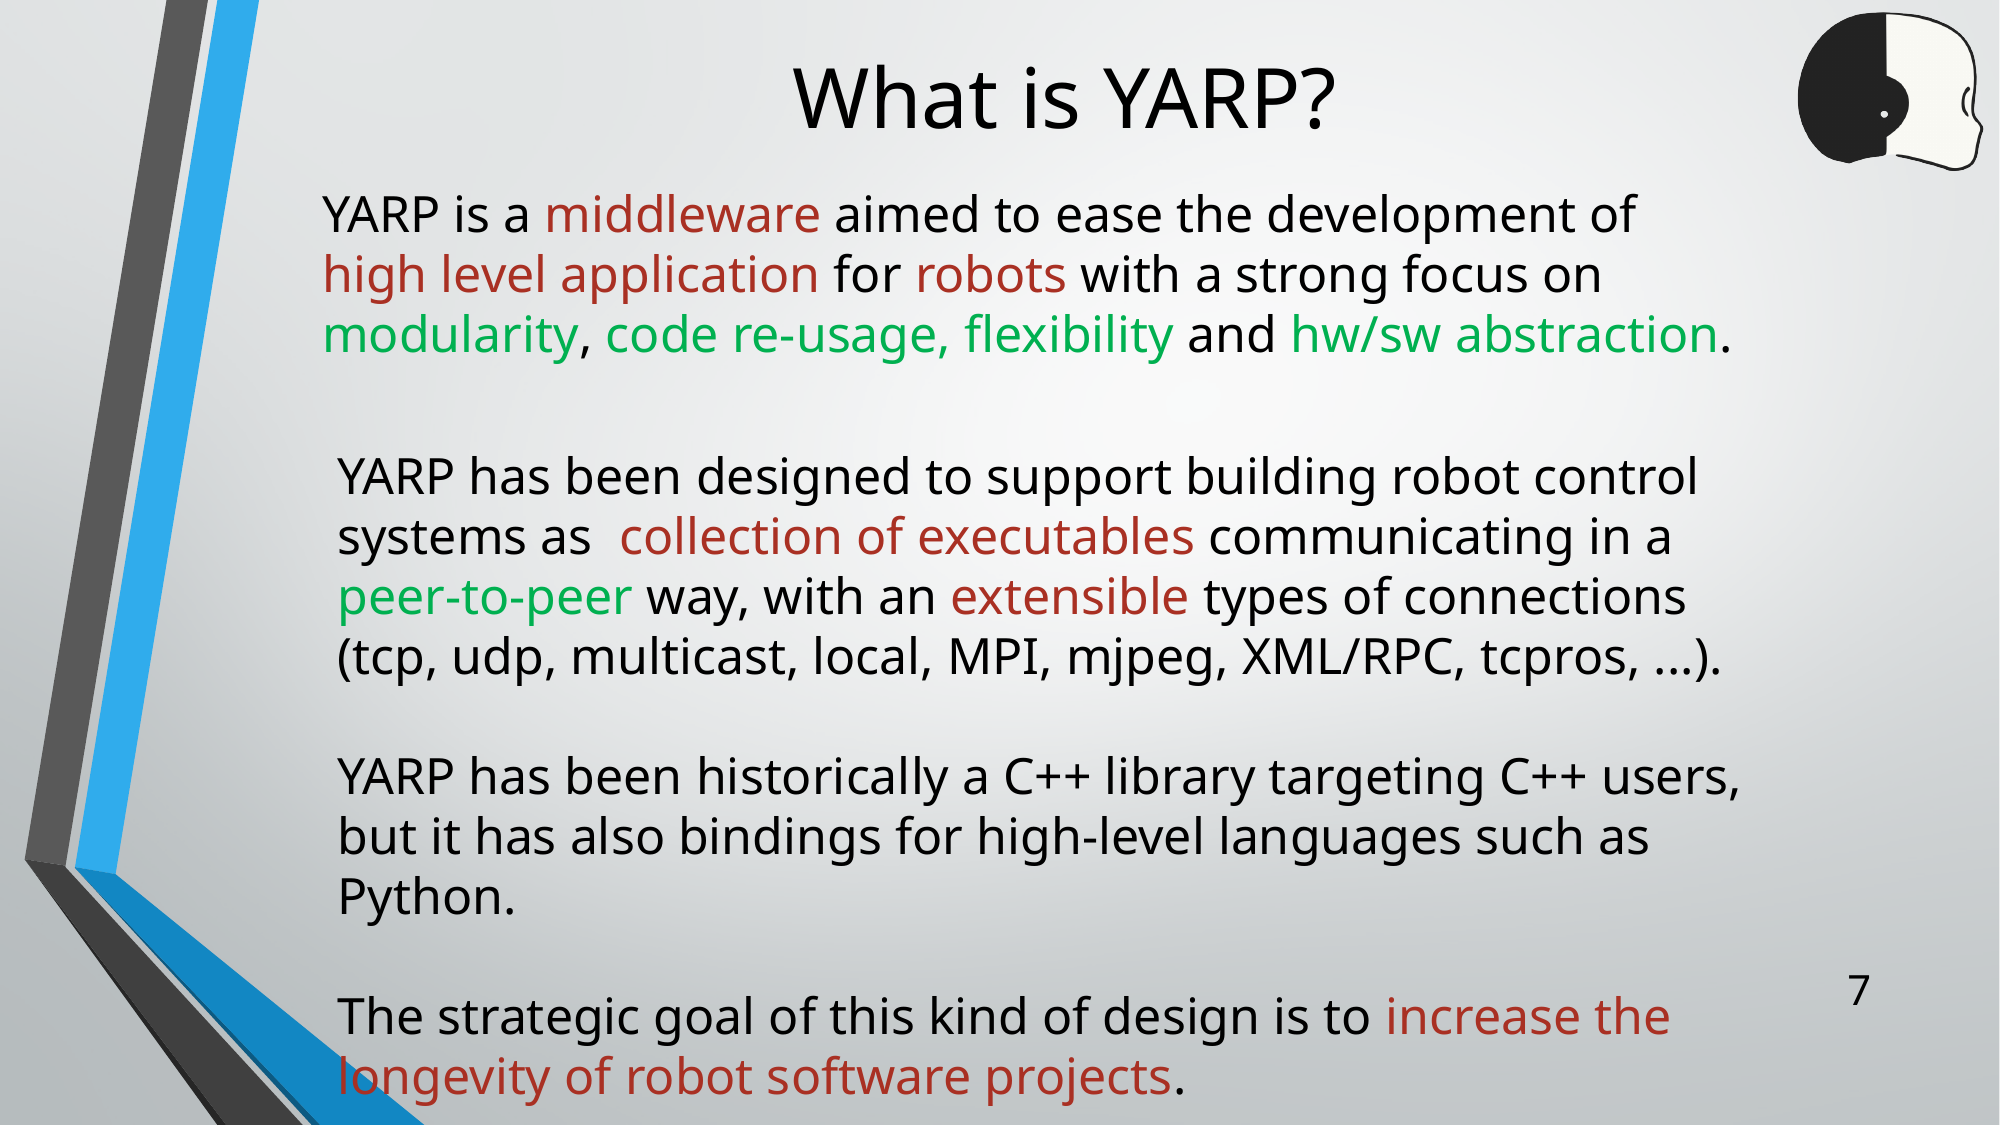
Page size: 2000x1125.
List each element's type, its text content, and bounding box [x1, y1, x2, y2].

text_box What is YARP? [243, 0, 1887, 240]
picture [1887, 0, 1986, 189]
list YARP is a middleware aimed to ease the development of high level application for robots with a strong focus on modularity, code re-usage, flexibility and hw/sw abstraction. [299, 240, 1763, 477]
text_box YARP has been designed to support building robot control systems as collection of executables communicating in a peer-to-peer way, with an extensible types of connections (tcp, udp, multicast, local, MPI, mjpeg, XML/RPC, tcpros, ...). YARP has been historically a C++ library targeting C++ users, but it has also bindings for high-level languages such as Python. The strategic goal of this kind of design is to increase the longevity of robot software projects. [315, 437, 1778, 1125]
slide_number 7 [1796, 962, 1887, 1023]
